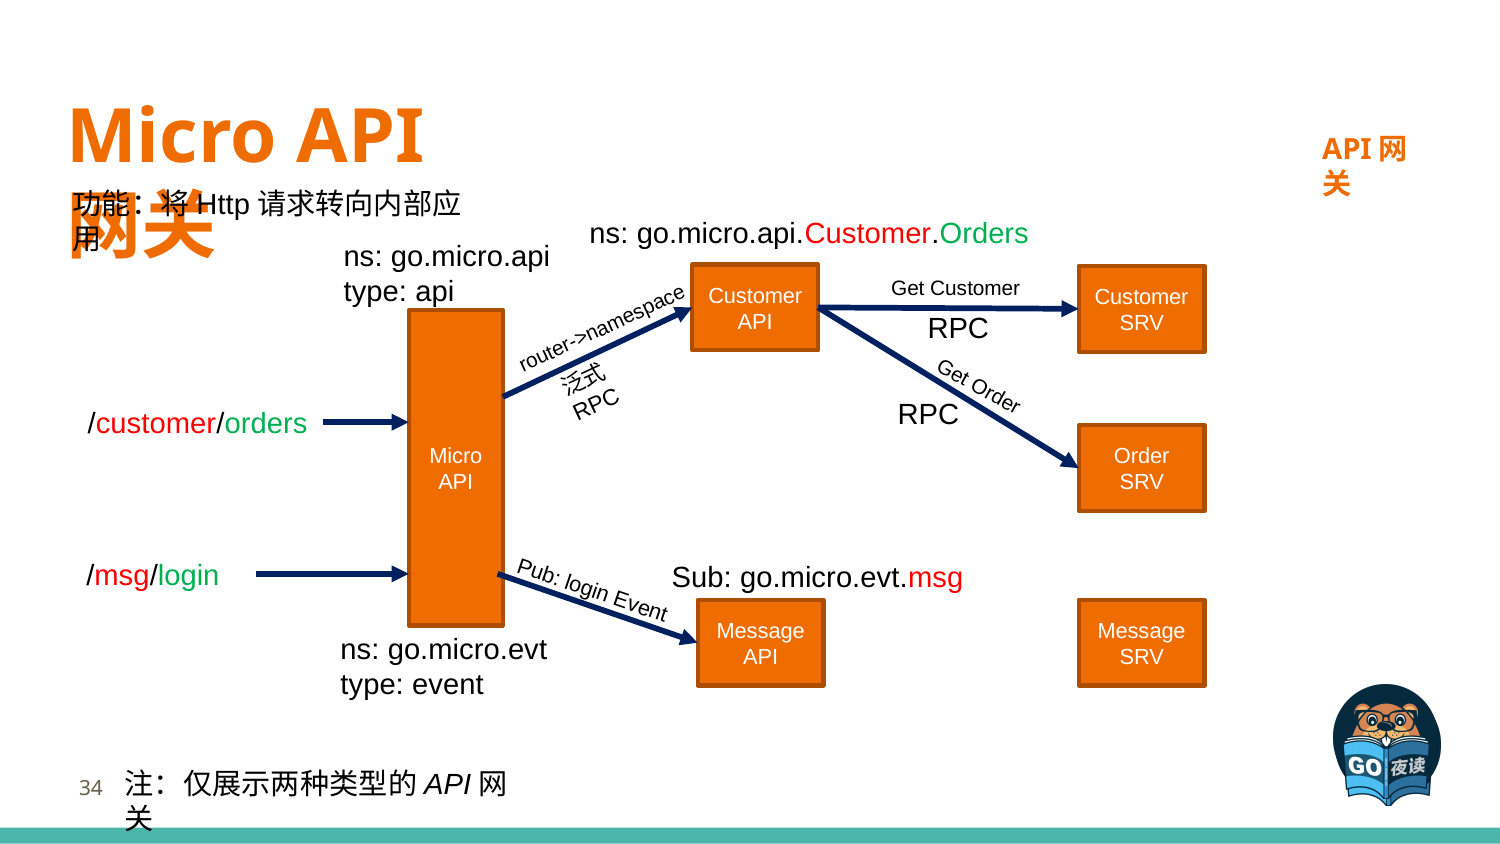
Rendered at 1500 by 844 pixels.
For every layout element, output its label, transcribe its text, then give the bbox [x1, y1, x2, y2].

text_box Customer SRV [1078, 265, 1205, 352]
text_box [817, 307, 1079, 469]
text_box /customer/orders [72, 396, 323, 448]
picture [1333, 684, 1441, 806]
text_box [502, 307, 693, 398]
text_box ns: go.micro.api type: api [328, 229, 572, 316]
text_box Micro API [408, 316, 503, 622]
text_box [497, 573, 698, 643]
text_box Sub: go.micro.evt.msg [656, 551, 979, 602]
text_box Message API [697, 602, 824, 686]
text_box API网关 [1307, 122, 1432, 174]
text_box 泛式 RPC [553, 405, 578, 415]
text_box Customer API [692, 264, 819, 351]
text_box router->namespace [600, 263, 708, 307]
text_box Message SRV [1078, 599, 1205, 686]
text_box Order SRV [1078, 425, 1205, 512]
text_box Get Customer [876, 267, 1042, 304]
text_box 注：仅展示两种类型的API网关 [109, 757, 541, 808]
text_box ns: go.micro.api.Customer.Orders [574, 207, 1062, 258]
slide_number 34 [27, 756, 118, 821]
text_box 功能：将Http请求转向内部应用 [57, 177, 496, 229]
title Micro API网关 [51, 72, 526, 189]
text_box ns: go.micro.evt type: event [325, 622, 569, 709]
text_box Pub: login Event [499, 539, 606, 572]
text_box /msg/login [71, 548, 236, 600]
